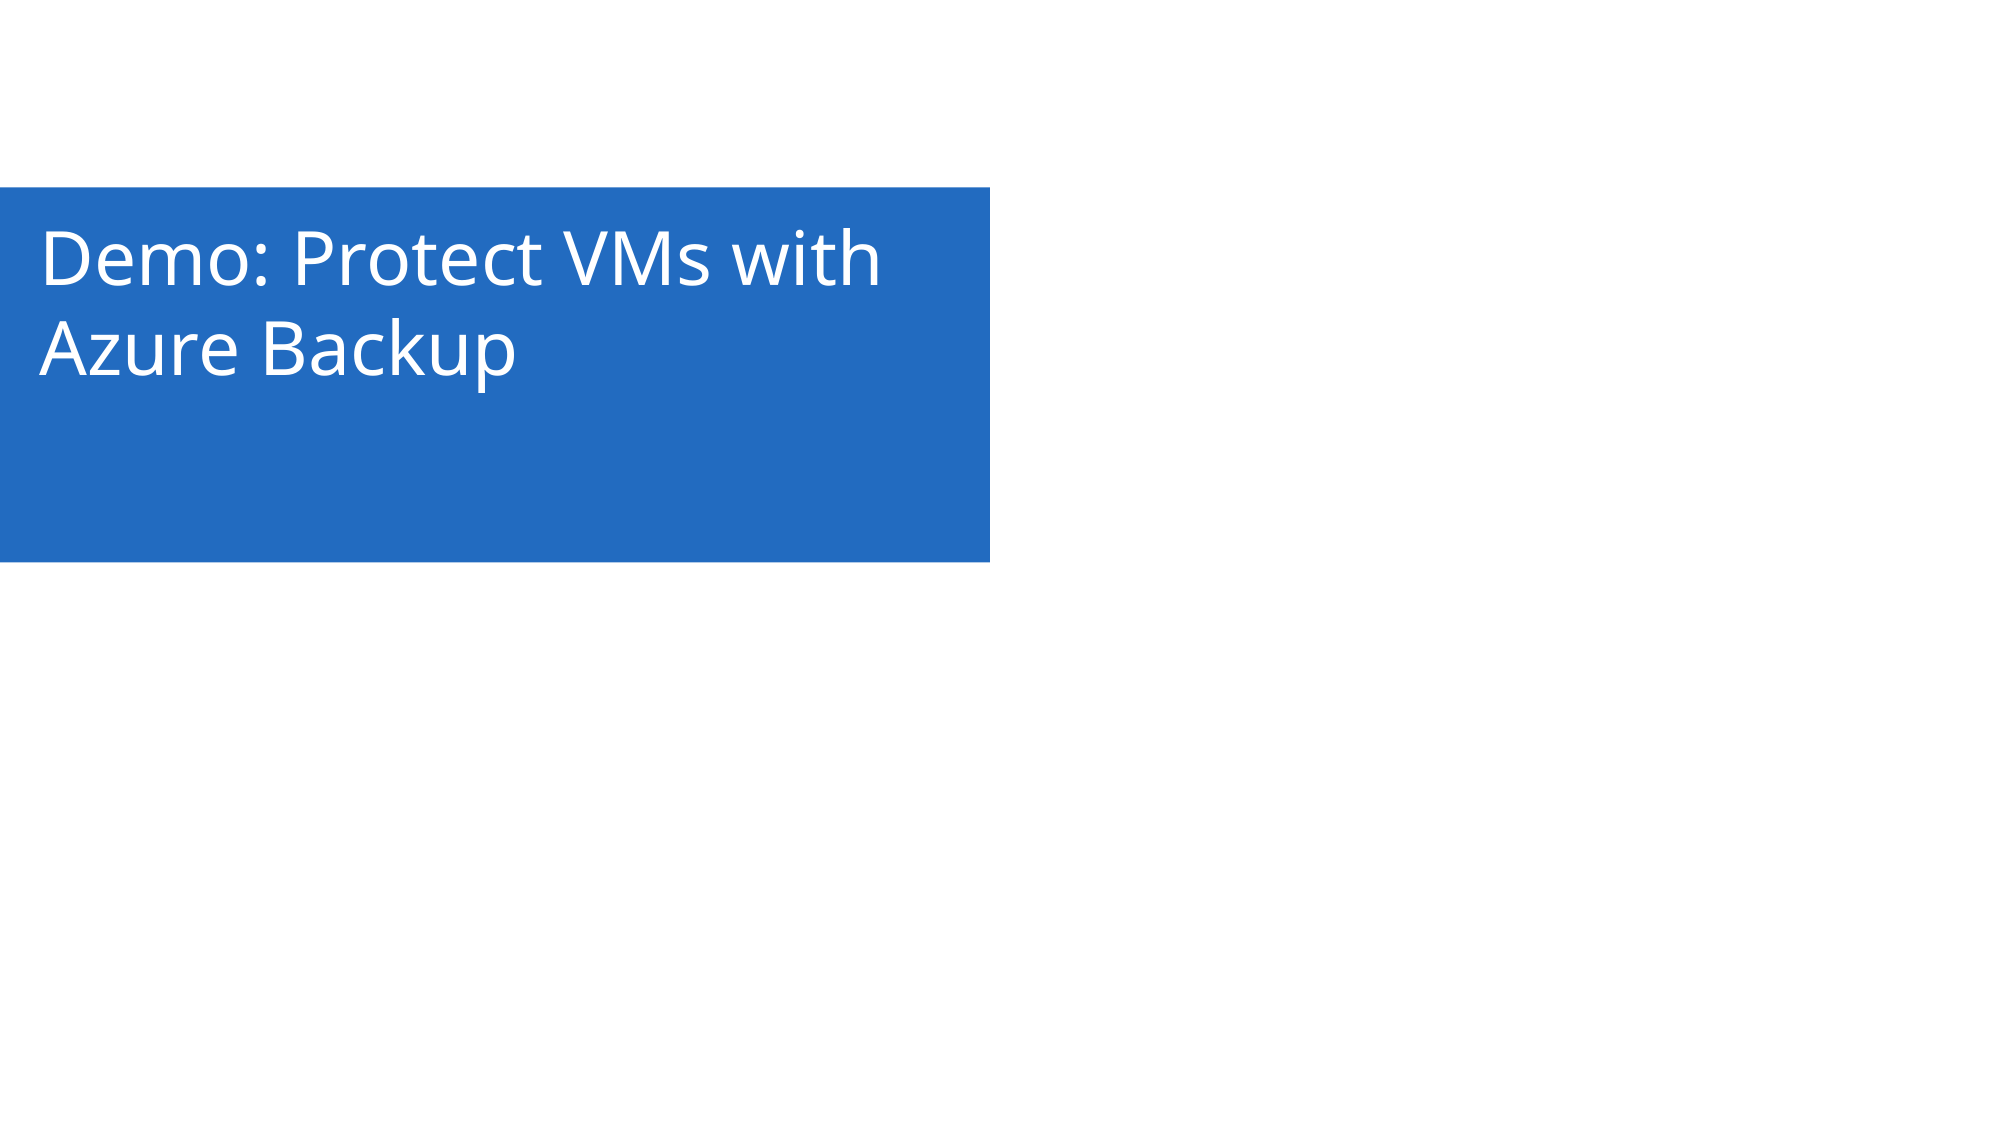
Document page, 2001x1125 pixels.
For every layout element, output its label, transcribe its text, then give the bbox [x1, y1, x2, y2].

list Demo: Protect VMs with Azure Backup [0, 187, 990, 563]
